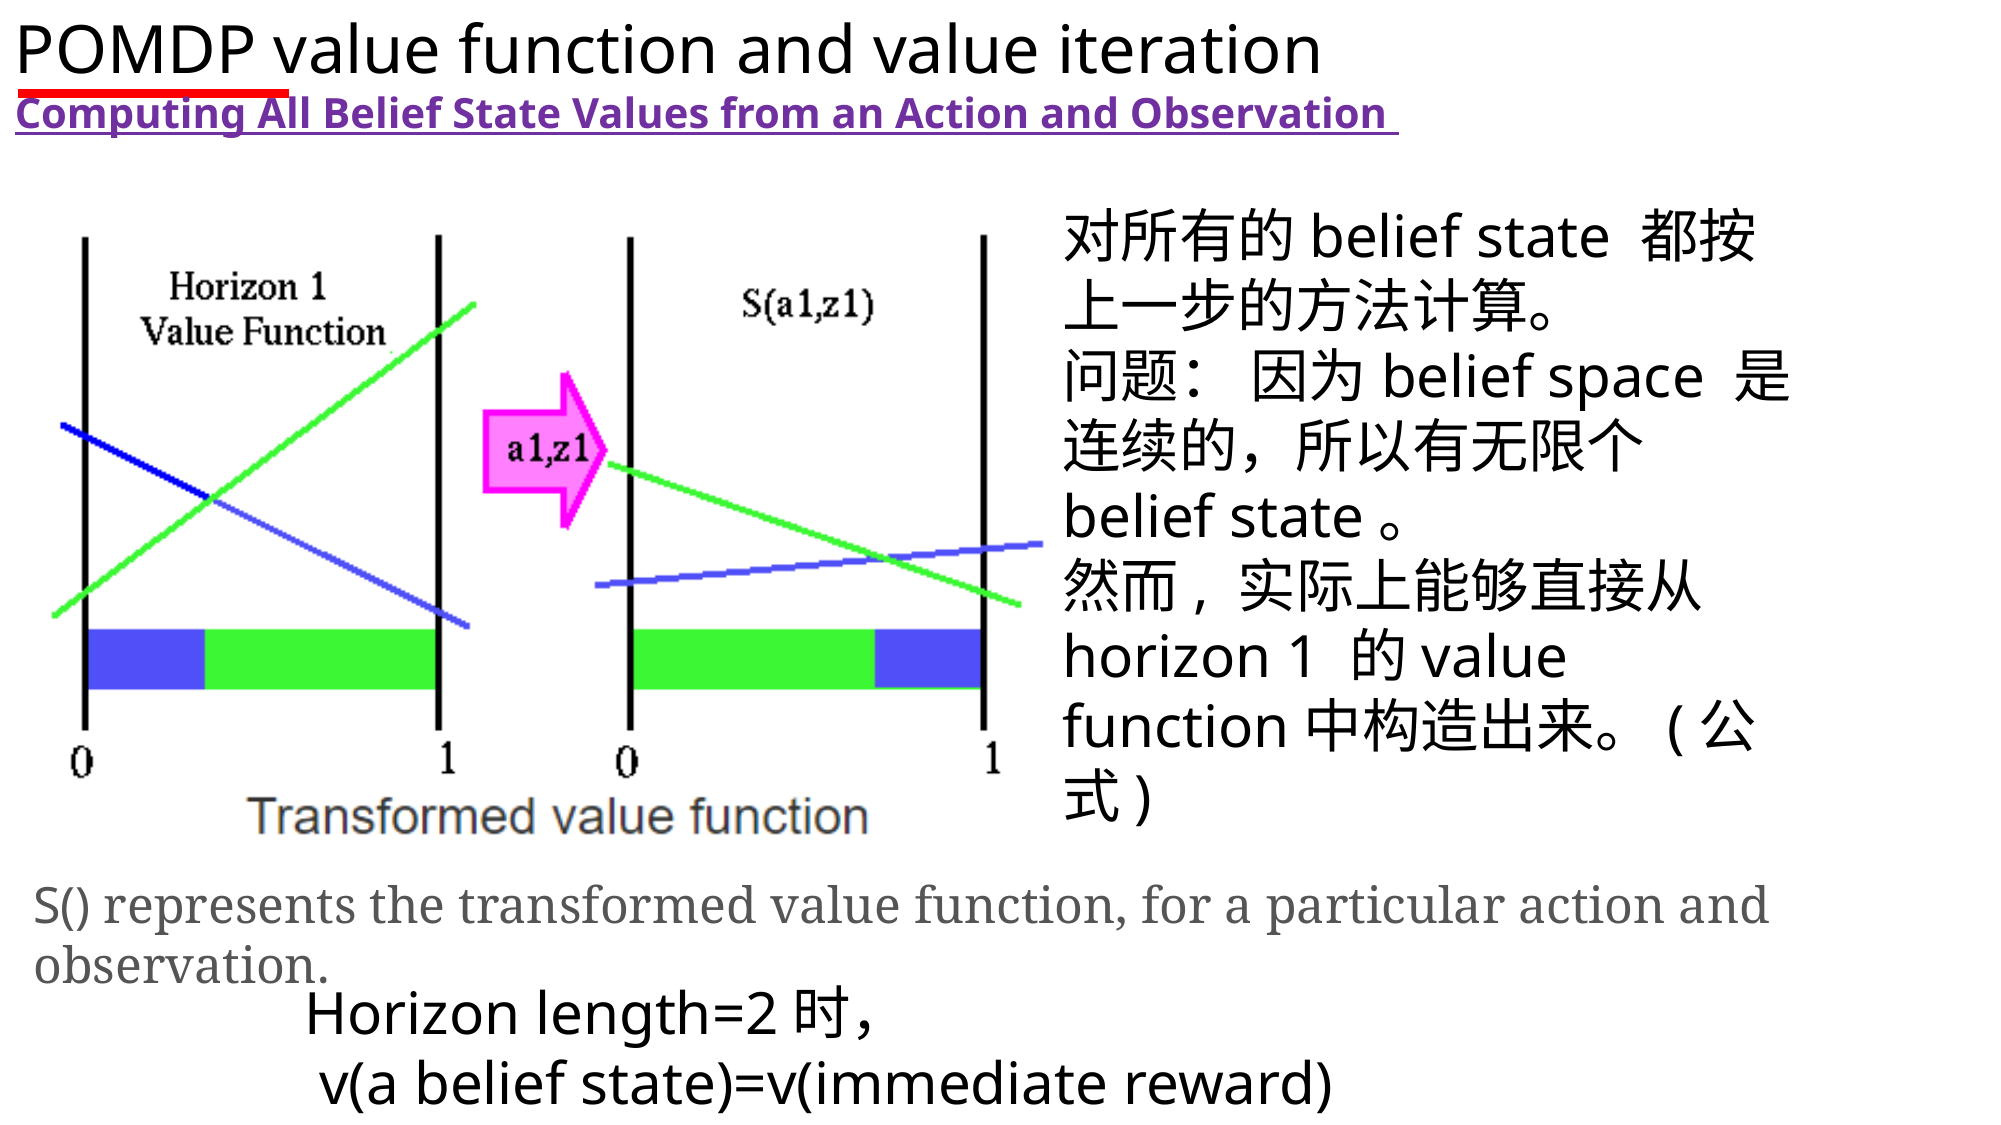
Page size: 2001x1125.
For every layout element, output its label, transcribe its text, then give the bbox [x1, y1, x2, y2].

text_box POMDP value function and value iteration Computing All Belief State Values from an Action and Observation [0, 0, 1982, 145]
text_box Horizon length=2时， v(a belief state)=v(immediate reward)+v(S(a1,z1)) [289, 968, 1611, 1125]
text_box 对所有的belief state 都按上一步的方法计算。 问题： 因为belief space 是连续的，所以有无限个belief state。 然而, 实际上能够直接从horizon 1 的value function中构造出来。(公式) [1047, 191, 1811, 837]
text_box S() represents the transformed value function, for a particular action and observation. [18, 866, 1982, 1001]
picture [44, 204, 1048, 869]
